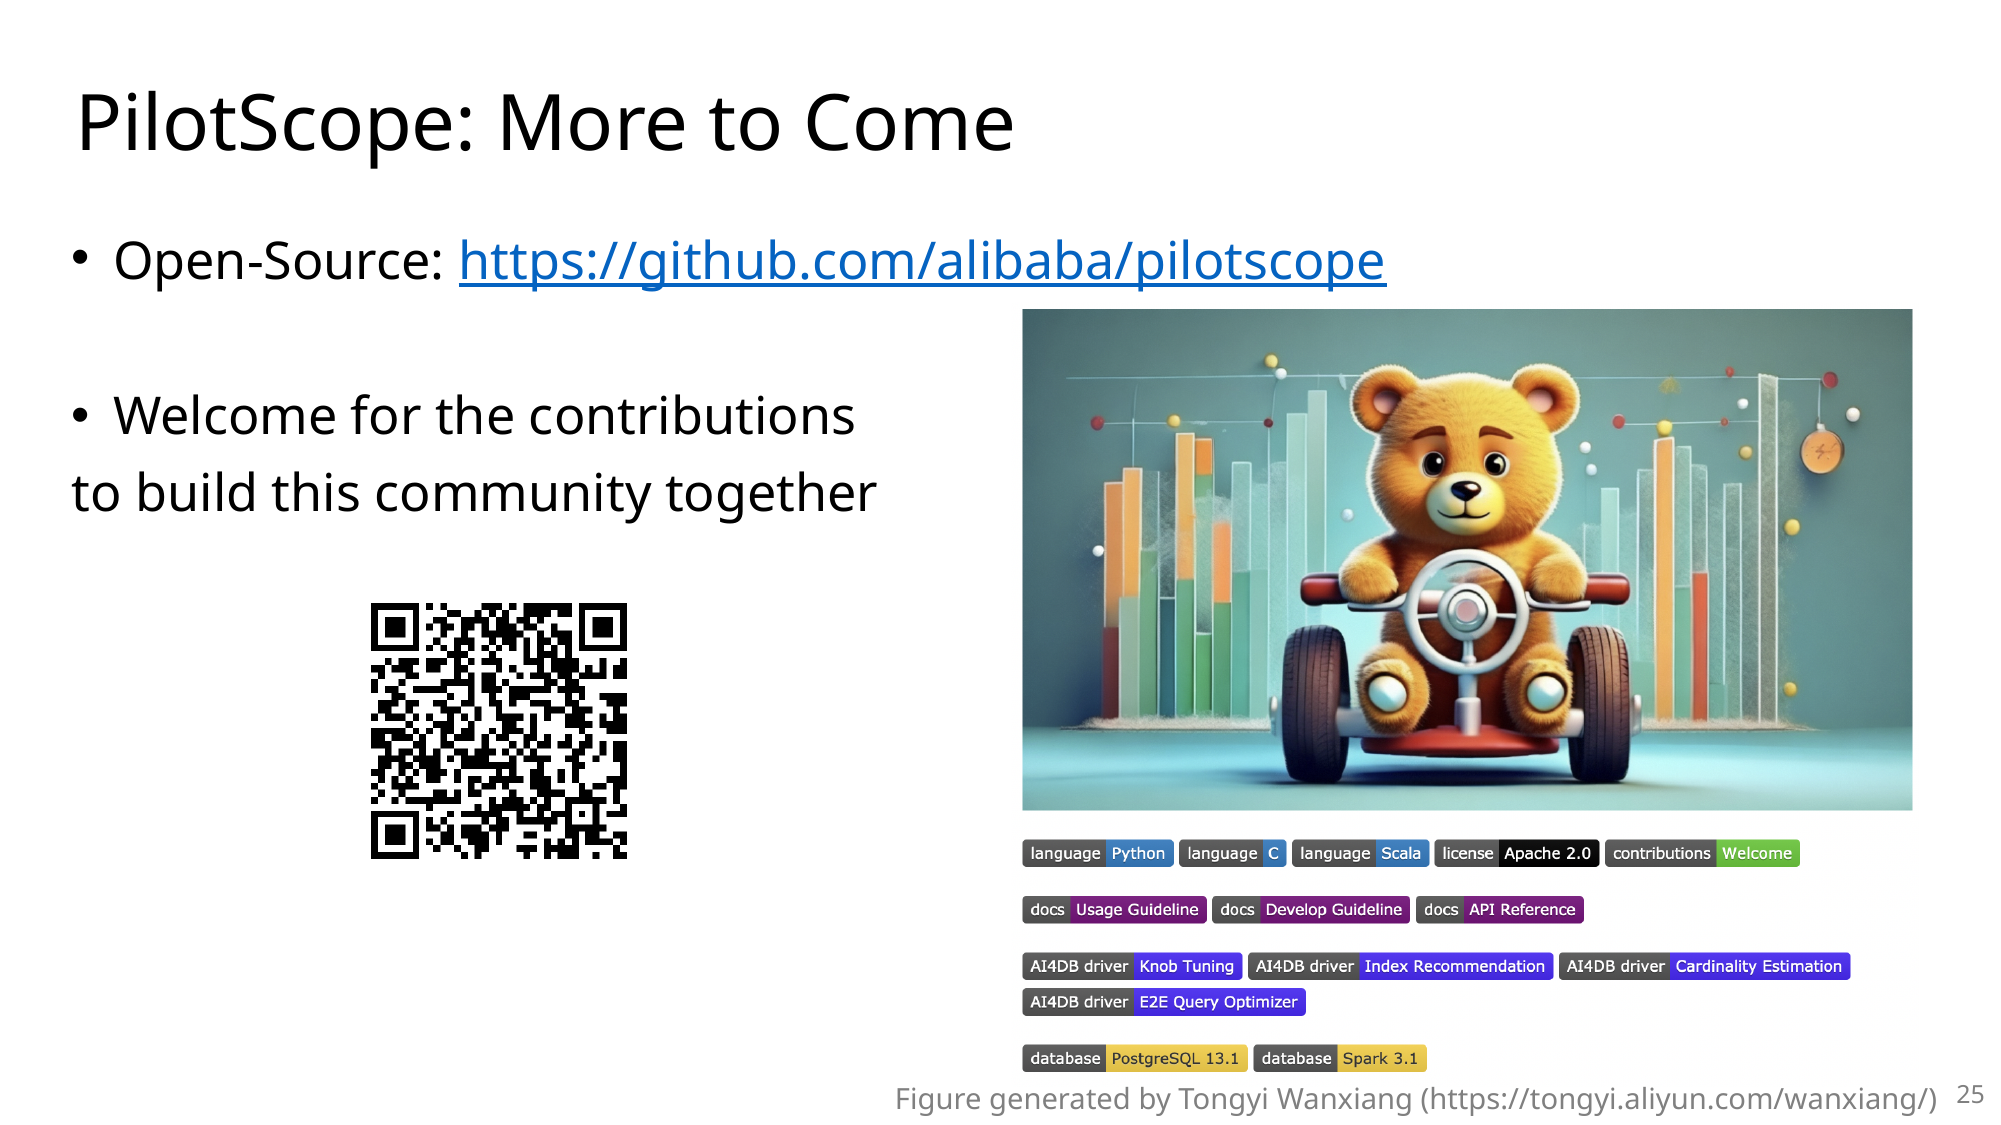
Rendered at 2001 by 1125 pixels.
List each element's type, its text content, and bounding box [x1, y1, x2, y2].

text_box Figure generated by Tongyi Wanxiang (https://tongyi.aliyun.com/wanxiang/) [880, 1073, 1550, 1123]
text_box Open-Source: https://github.com/alibaba/pilotscope Welcome for the contributions to build this community together [47, 220, 1940, 1125]
slide_number 24 [1550, 1065, 2000, 1125]
picture [357, 589, 641, 873]
title PilotScope: More to Come [60, 16, 1906, 220]
picture [1010, 302, 1919, 1087]
